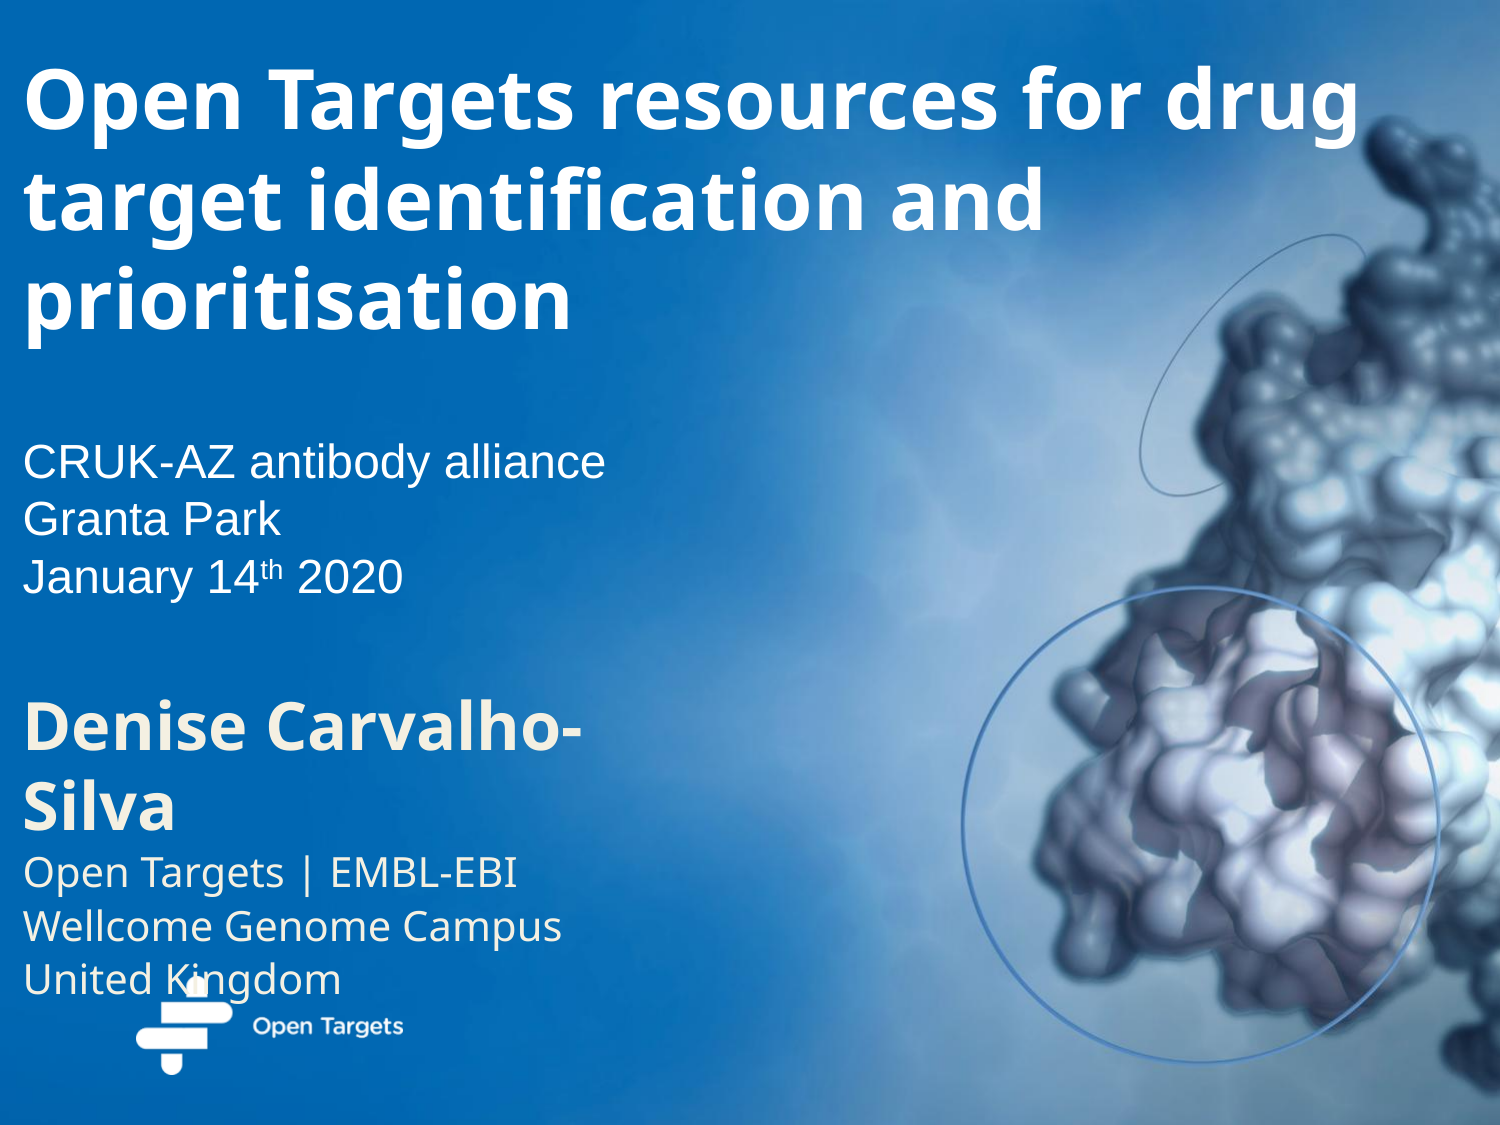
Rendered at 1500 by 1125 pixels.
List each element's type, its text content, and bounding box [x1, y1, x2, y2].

picture [0, 0, 1500, 1125]
title Open Targets resources for drug target identification and prioritisation [7, 5, 1457, 388]
text_box CRUK-AZ antibody alliance Granta Park January 14th 2020 [7, 388, 1361, 645]
text_box Denise Carvalho-Silva Open Targets | EMBL-EBI Wellcome Genome Campus United Kingdom [7, 675, 745, 1084]
